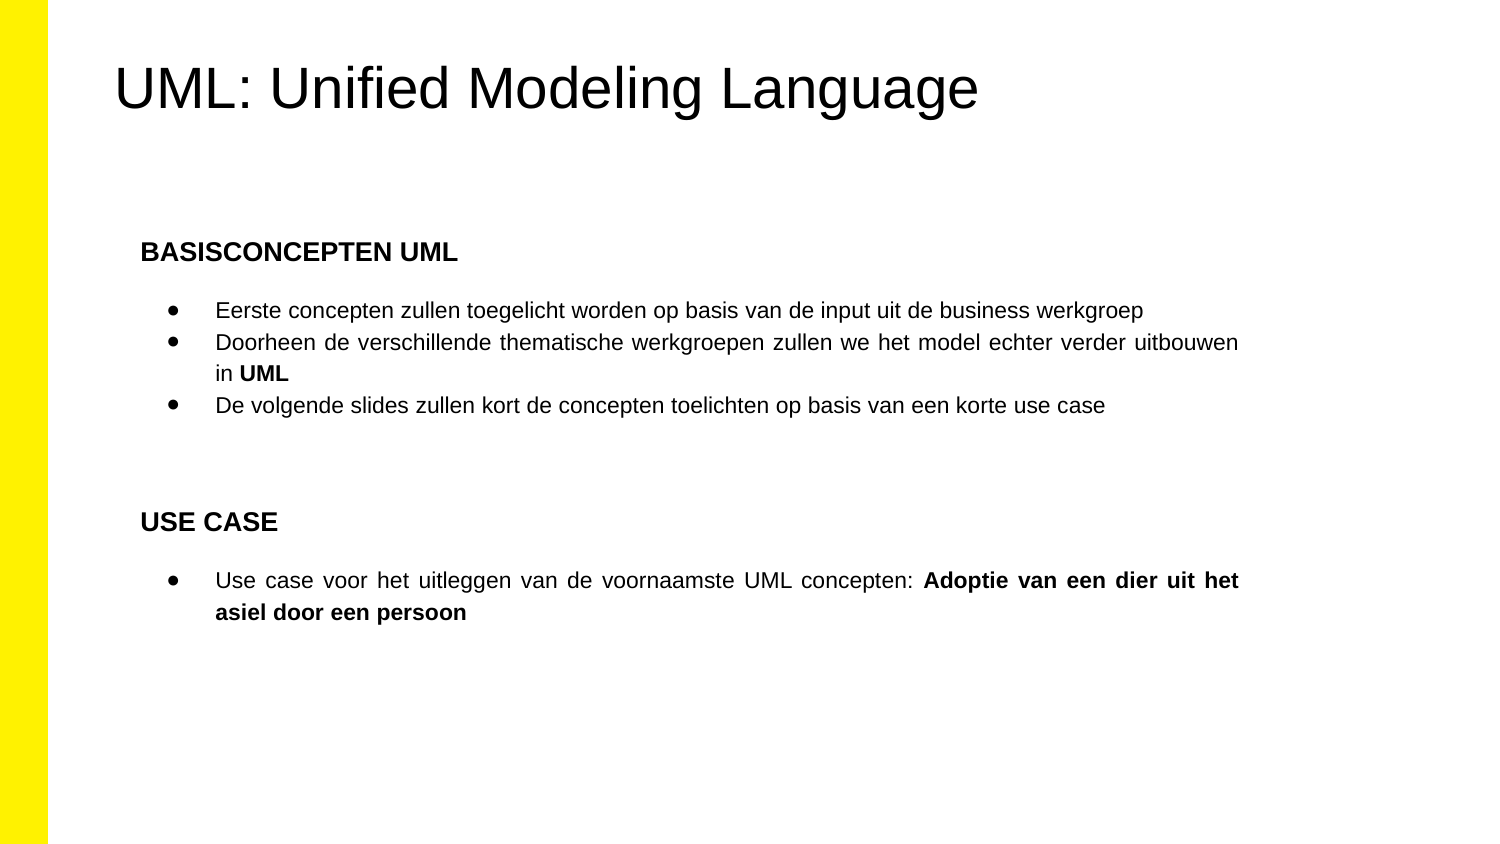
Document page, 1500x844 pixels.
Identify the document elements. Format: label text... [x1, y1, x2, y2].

text_box UML: Unified Modeling Language [103, 44, 1367, 167]
text_box BASISCONCEPTEN UML Eerste concepten zullen toegelicht worden op basis van de input uit de business werkgroep Doorheen de verschillende thematische werkgroepen zullen we het model echter verder uitbouwen in UML De volgende slides zullen kort de concepten toelichten op basis van een korte use case USE CASE Use case voor het uitleggen van de voornaamste UML concepten: Adoptie van een dier uit het asiel door een persoon [125, 214, 1255, 696]
